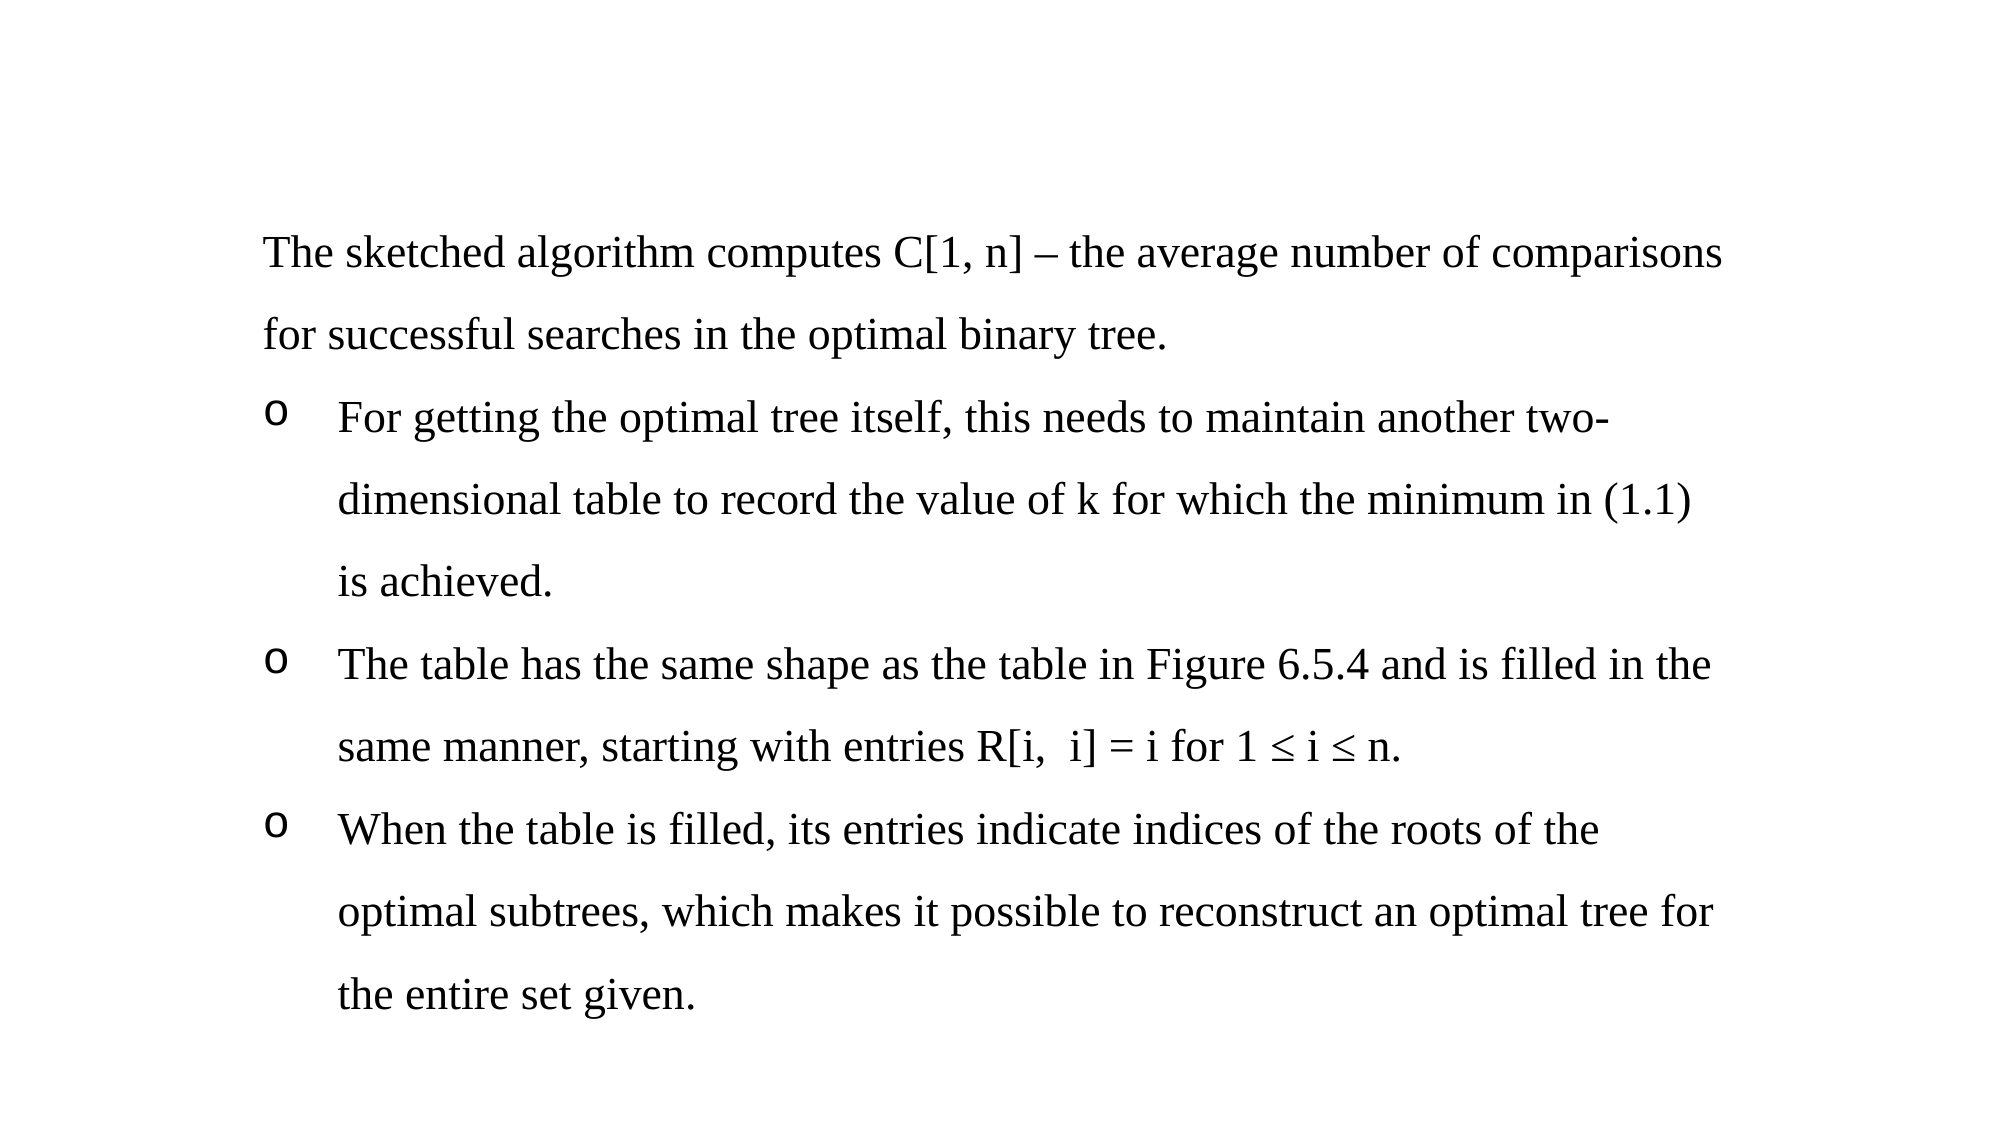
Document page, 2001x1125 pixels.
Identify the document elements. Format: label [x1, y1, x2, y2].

text_box [247, 186, 1741, 1109]
